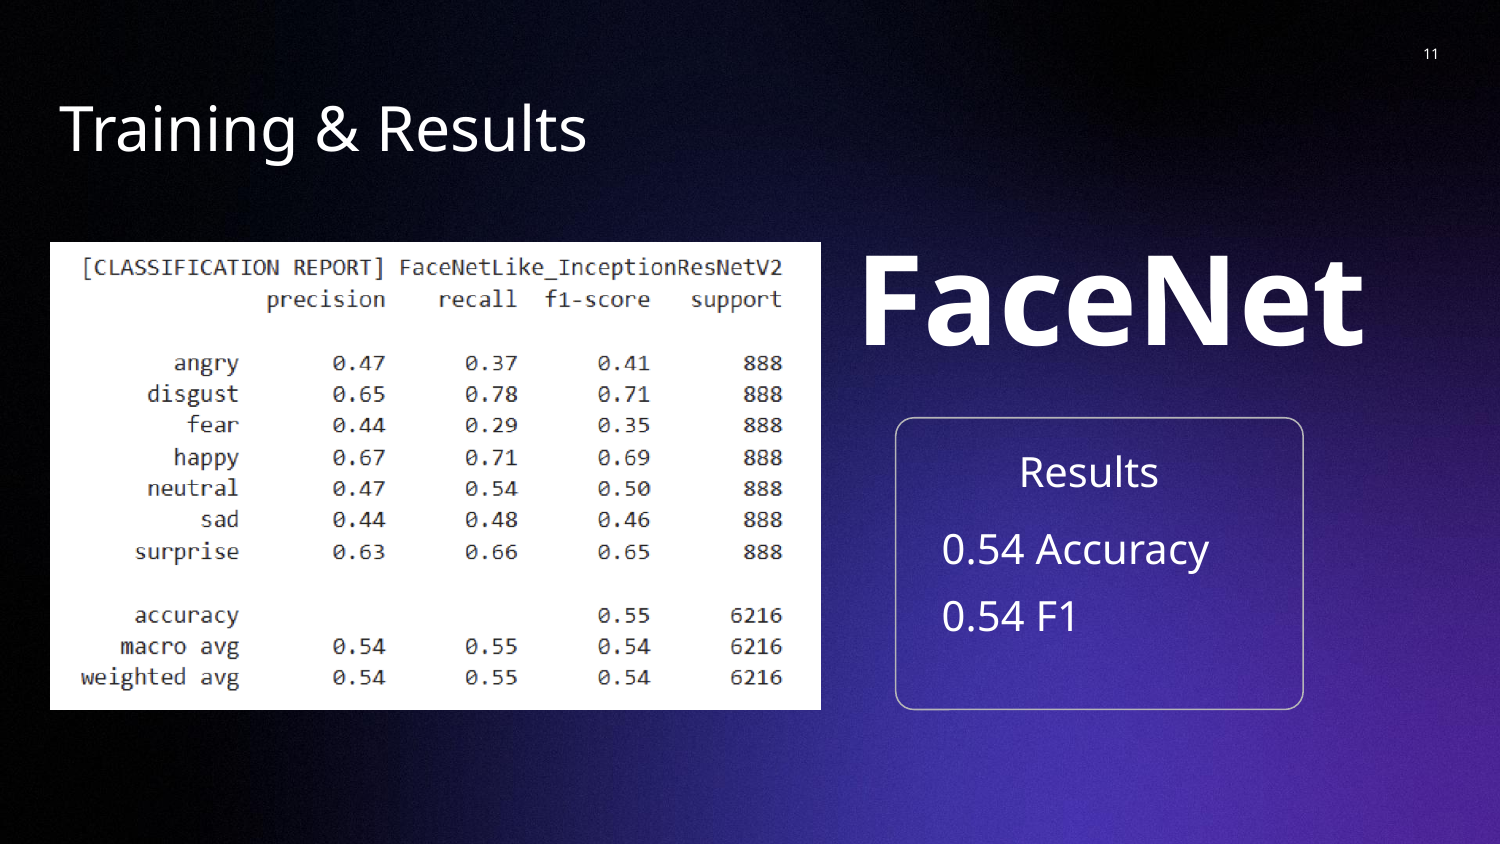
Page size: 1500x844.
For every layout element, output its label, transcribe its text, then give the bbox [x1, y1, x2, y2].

list 0.54 Accuracy 0.54 F1 [941, 523, 1258, 650]
subtitle FaceNet [820, 194, 1403, 397]
picture [0, 0, 1500, 844]
text_box [895, 417, 1304, 710]
slide_number ‹#› [1349, 35, 1440, 75]
subtitle Results [973, 438, 1205, 477]
subtitle Training & Results [59, 89, 726, 174]
